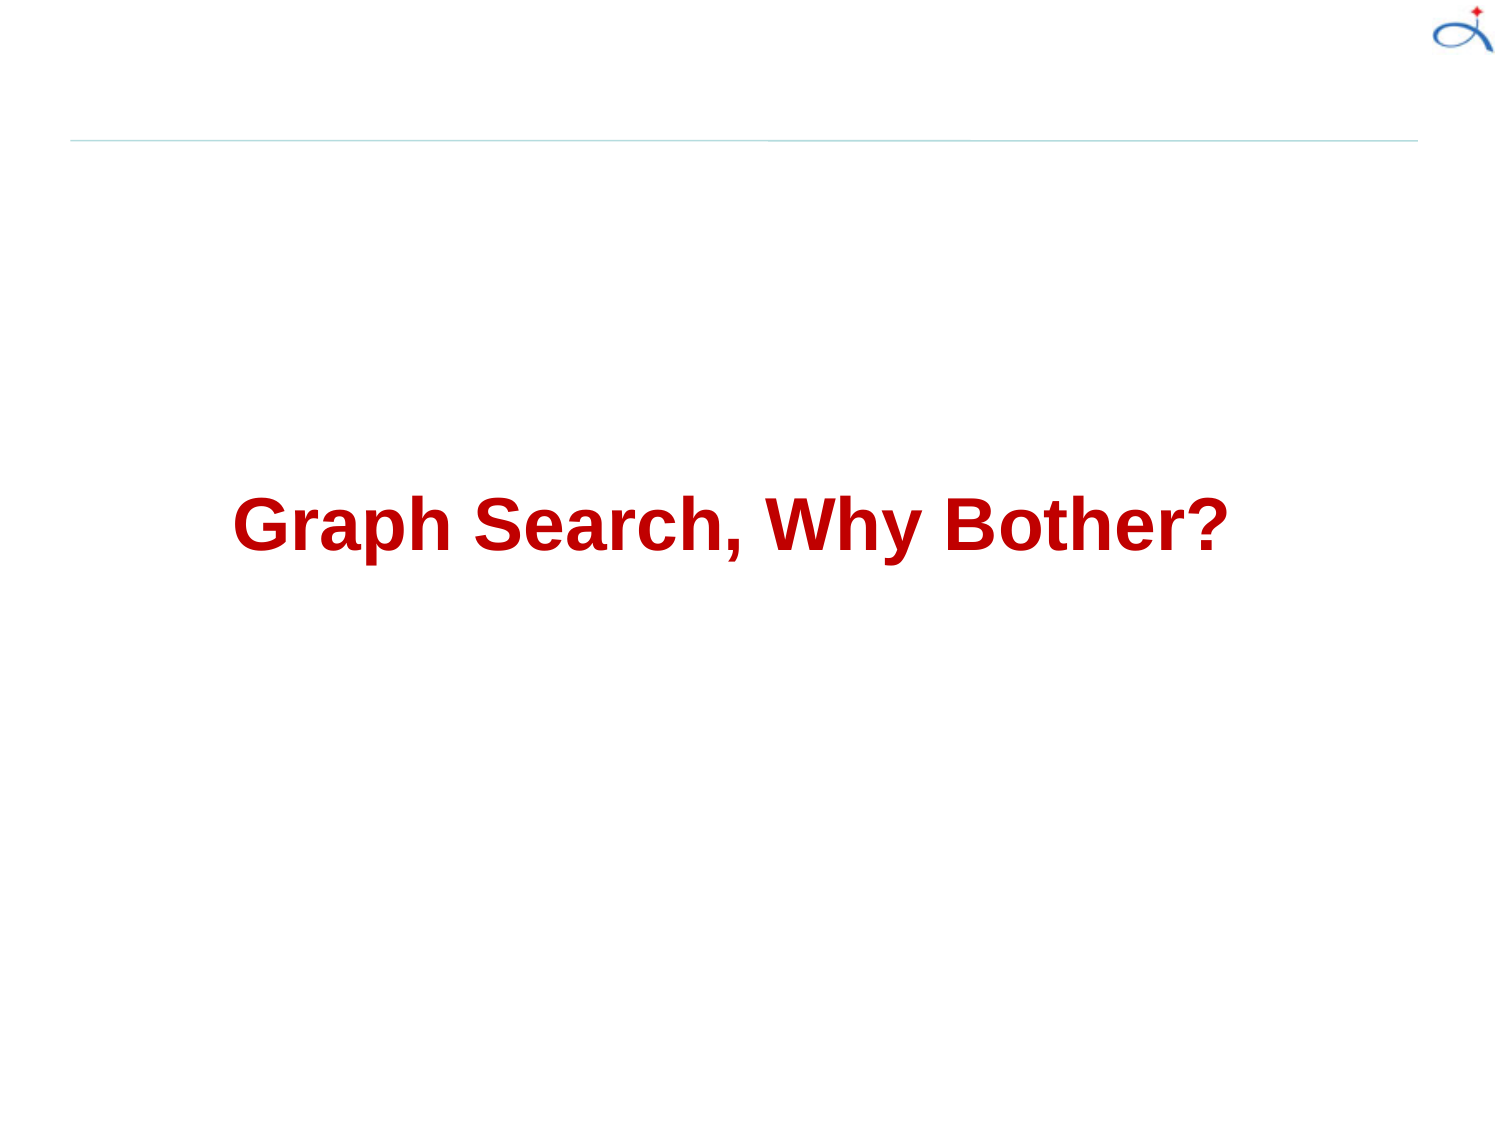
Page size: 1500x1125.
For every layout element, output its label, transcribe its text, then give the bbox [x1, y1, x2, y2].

picture [1432, 5, 1495, 55]
title Graph Search, Why Bother? [46, 455, 1419, 587]
